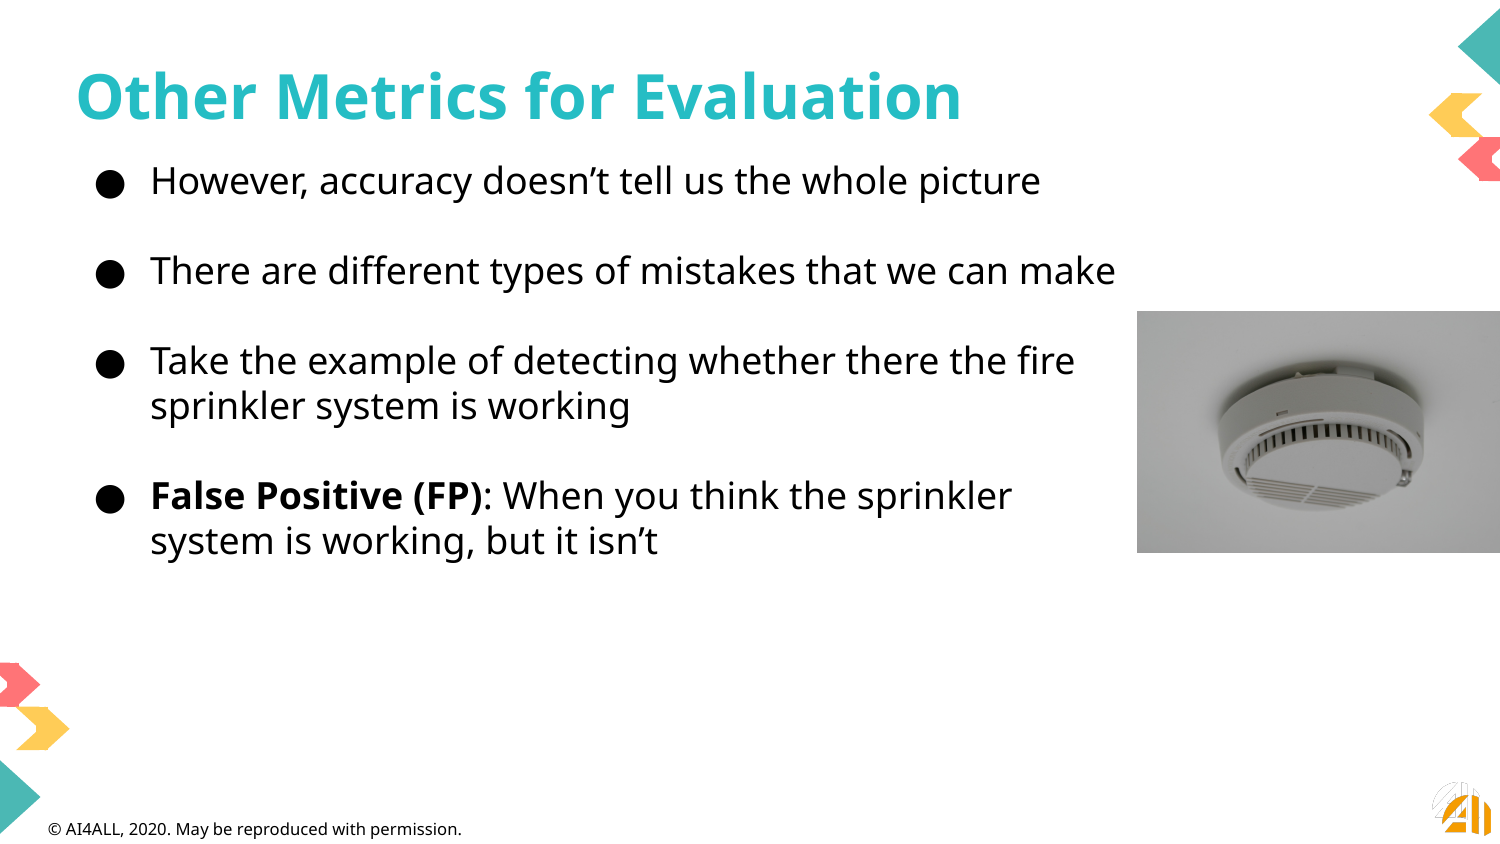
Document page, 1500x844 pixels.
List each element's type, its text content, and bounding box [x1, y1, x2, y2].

title Other Metrics for Evaluation [75, 56, 1296, 117]
picture [1137, 310, 1500, 554]
picture [1432, 782, 1491, 836]
list However, accuracy doesn’t tell us the whole picture There are different types of mistakes that we can make Take the example of detecting whether there the fire sprinkler system is working False Positive (FP): When you think the sprinkler system is working, but it isn’t [75, 157, 1124, 707]
